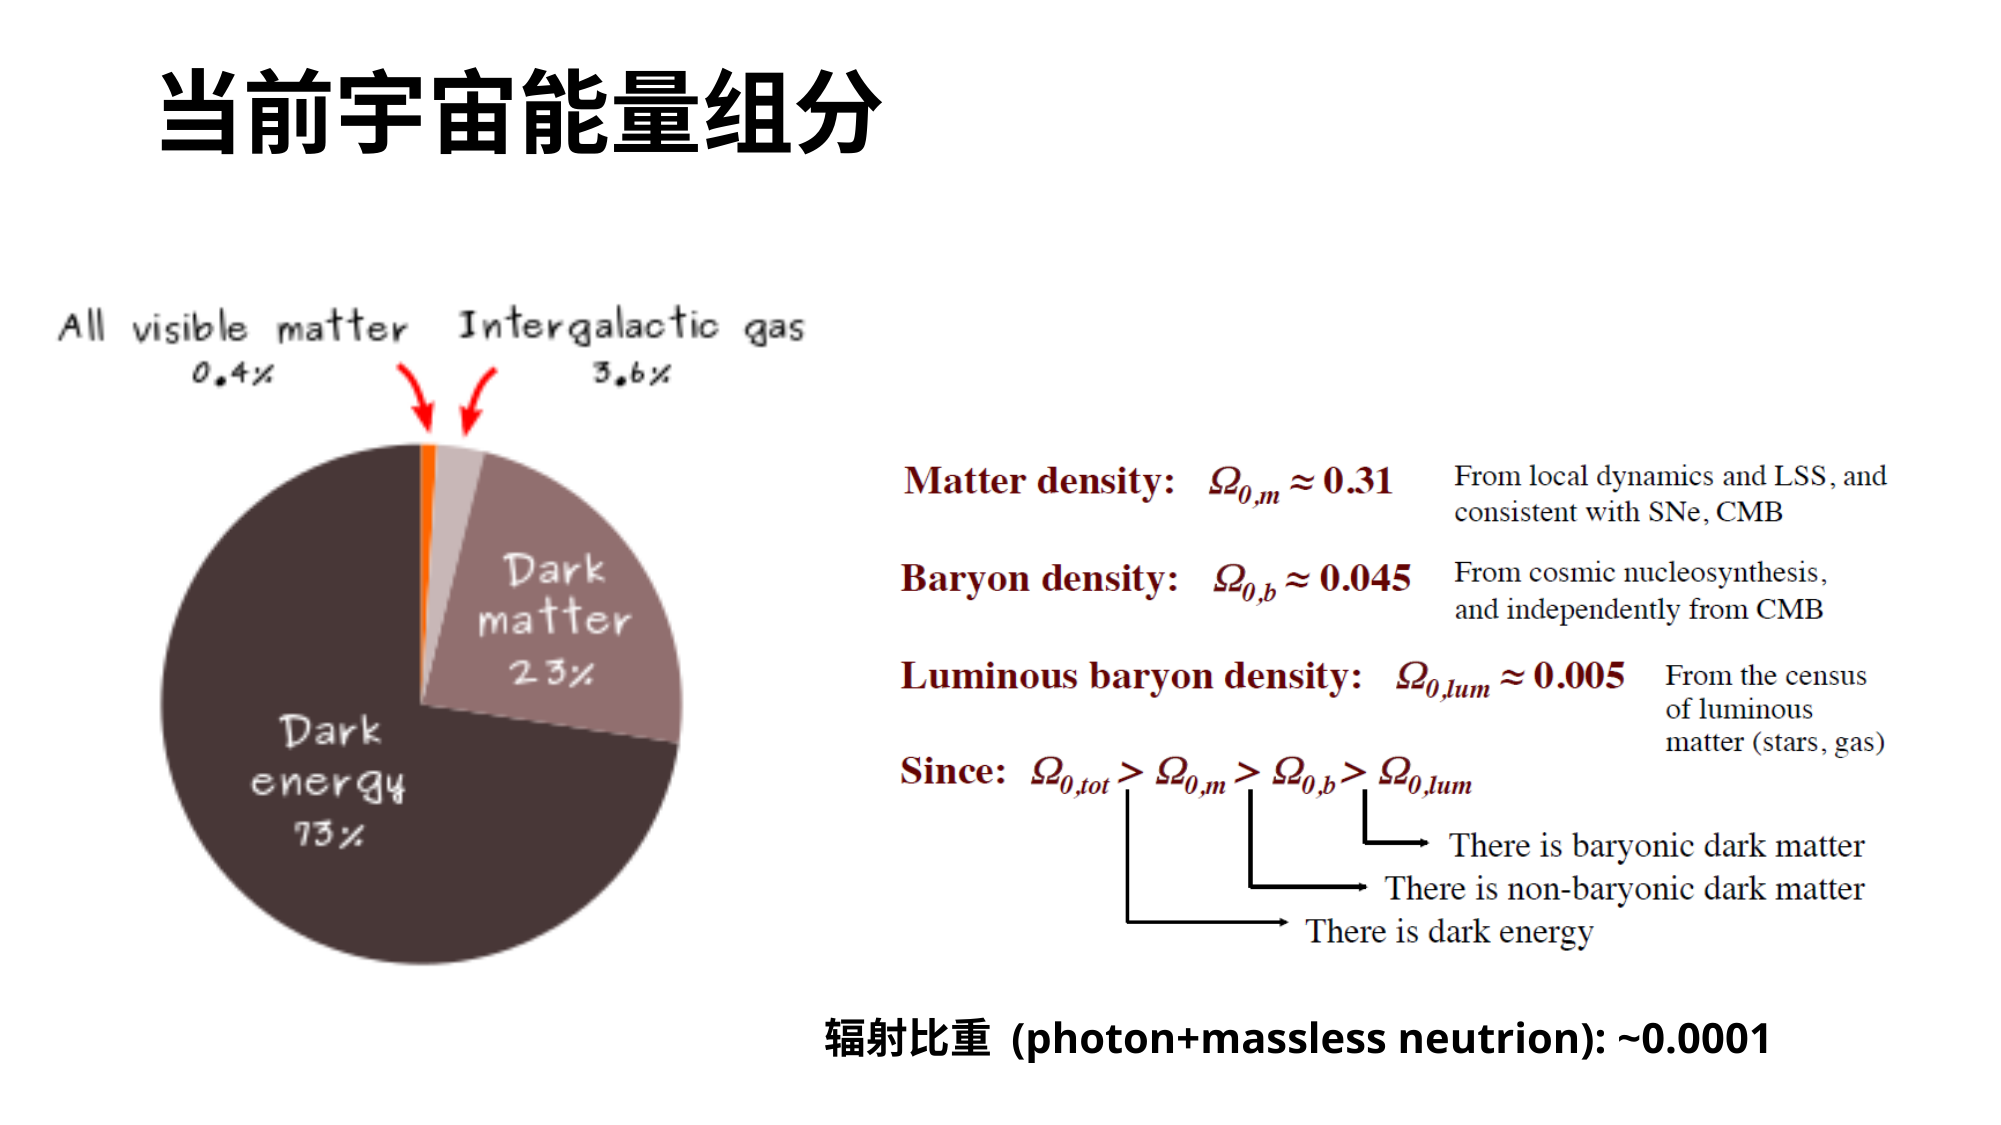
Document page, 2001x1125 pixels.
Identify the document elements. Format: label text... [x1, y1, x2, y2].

text_box 辐射比重 (photon+massless neutrion): ~0.0001 [809, 980, 1789, 1070]
text_box 当前宇宙能量组分 [137, 59, 1863, 278]
picture [0, 246, 1929, 1026]
